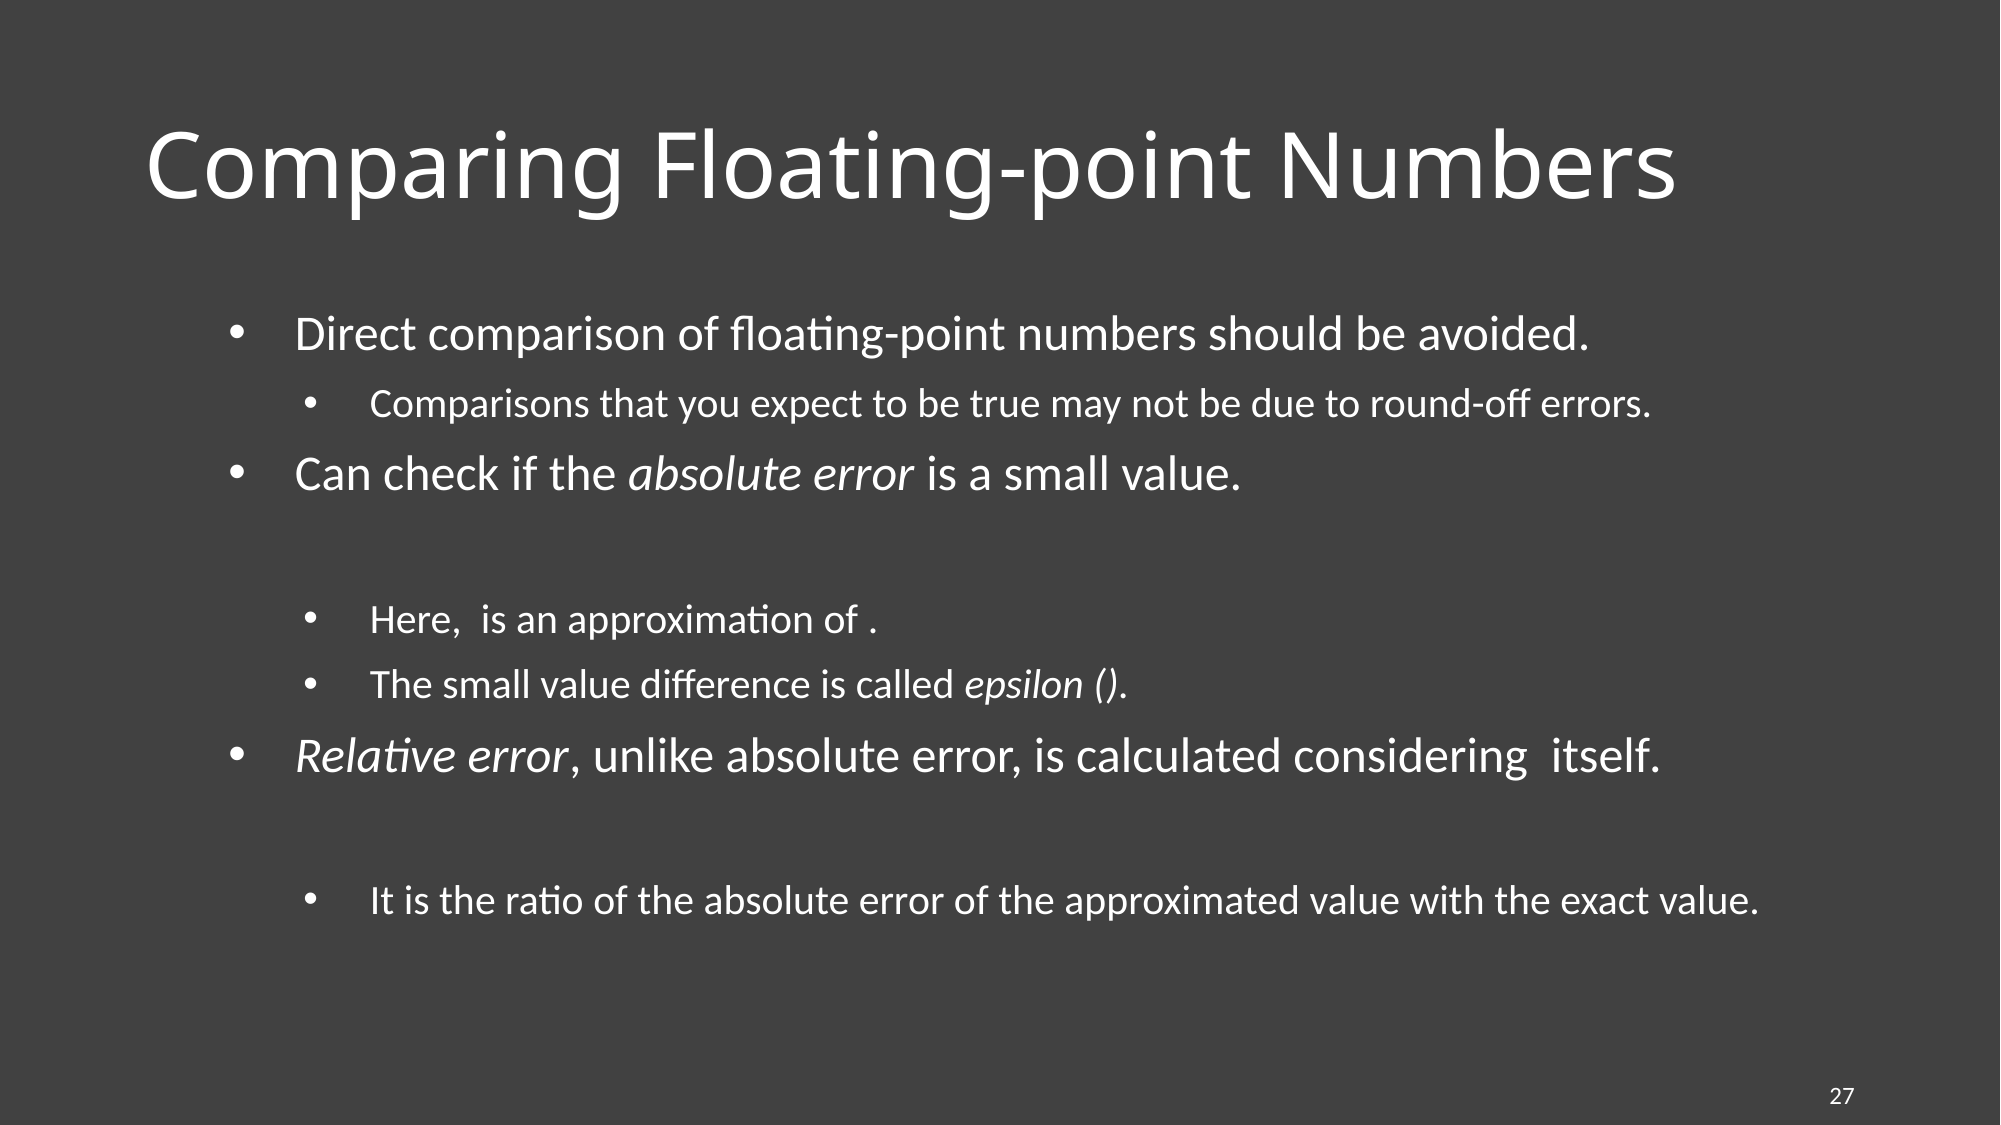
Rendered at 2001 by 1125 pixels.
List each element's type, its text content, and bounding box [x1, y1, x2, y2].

title Comparing Floating-point Numbers [137, 59, 1863, 278]
slide_number 27 [1820, 1074, 1863, 1116]
